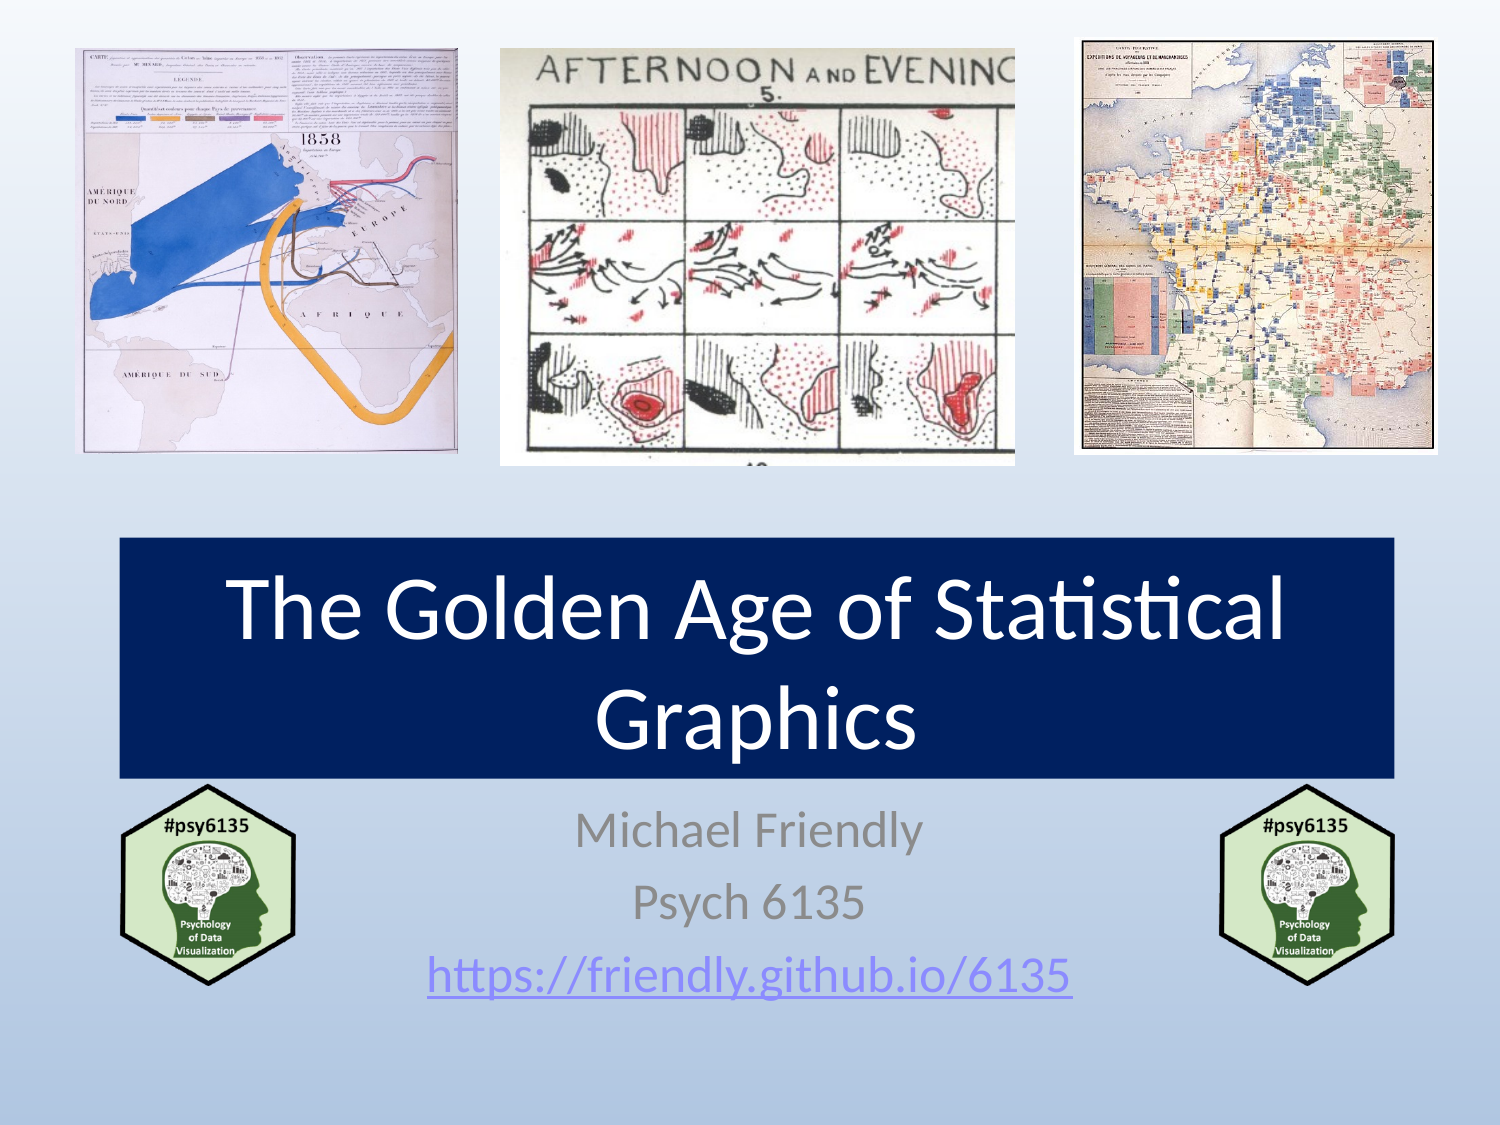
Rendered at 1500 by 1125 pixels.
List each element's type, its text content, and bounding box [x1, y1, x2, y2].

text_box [74, 36, 1438, 466]
picture [119, 782, 296, 986]
title The Golden Age of Statistical Graphics [119, 537, 1395, 779]
subtitle Michael Friendly Psych 6135 https://friendly.github.io/6135 [225, 787, 1275, 1013]
picture [1218, 782, 1395, 986]
